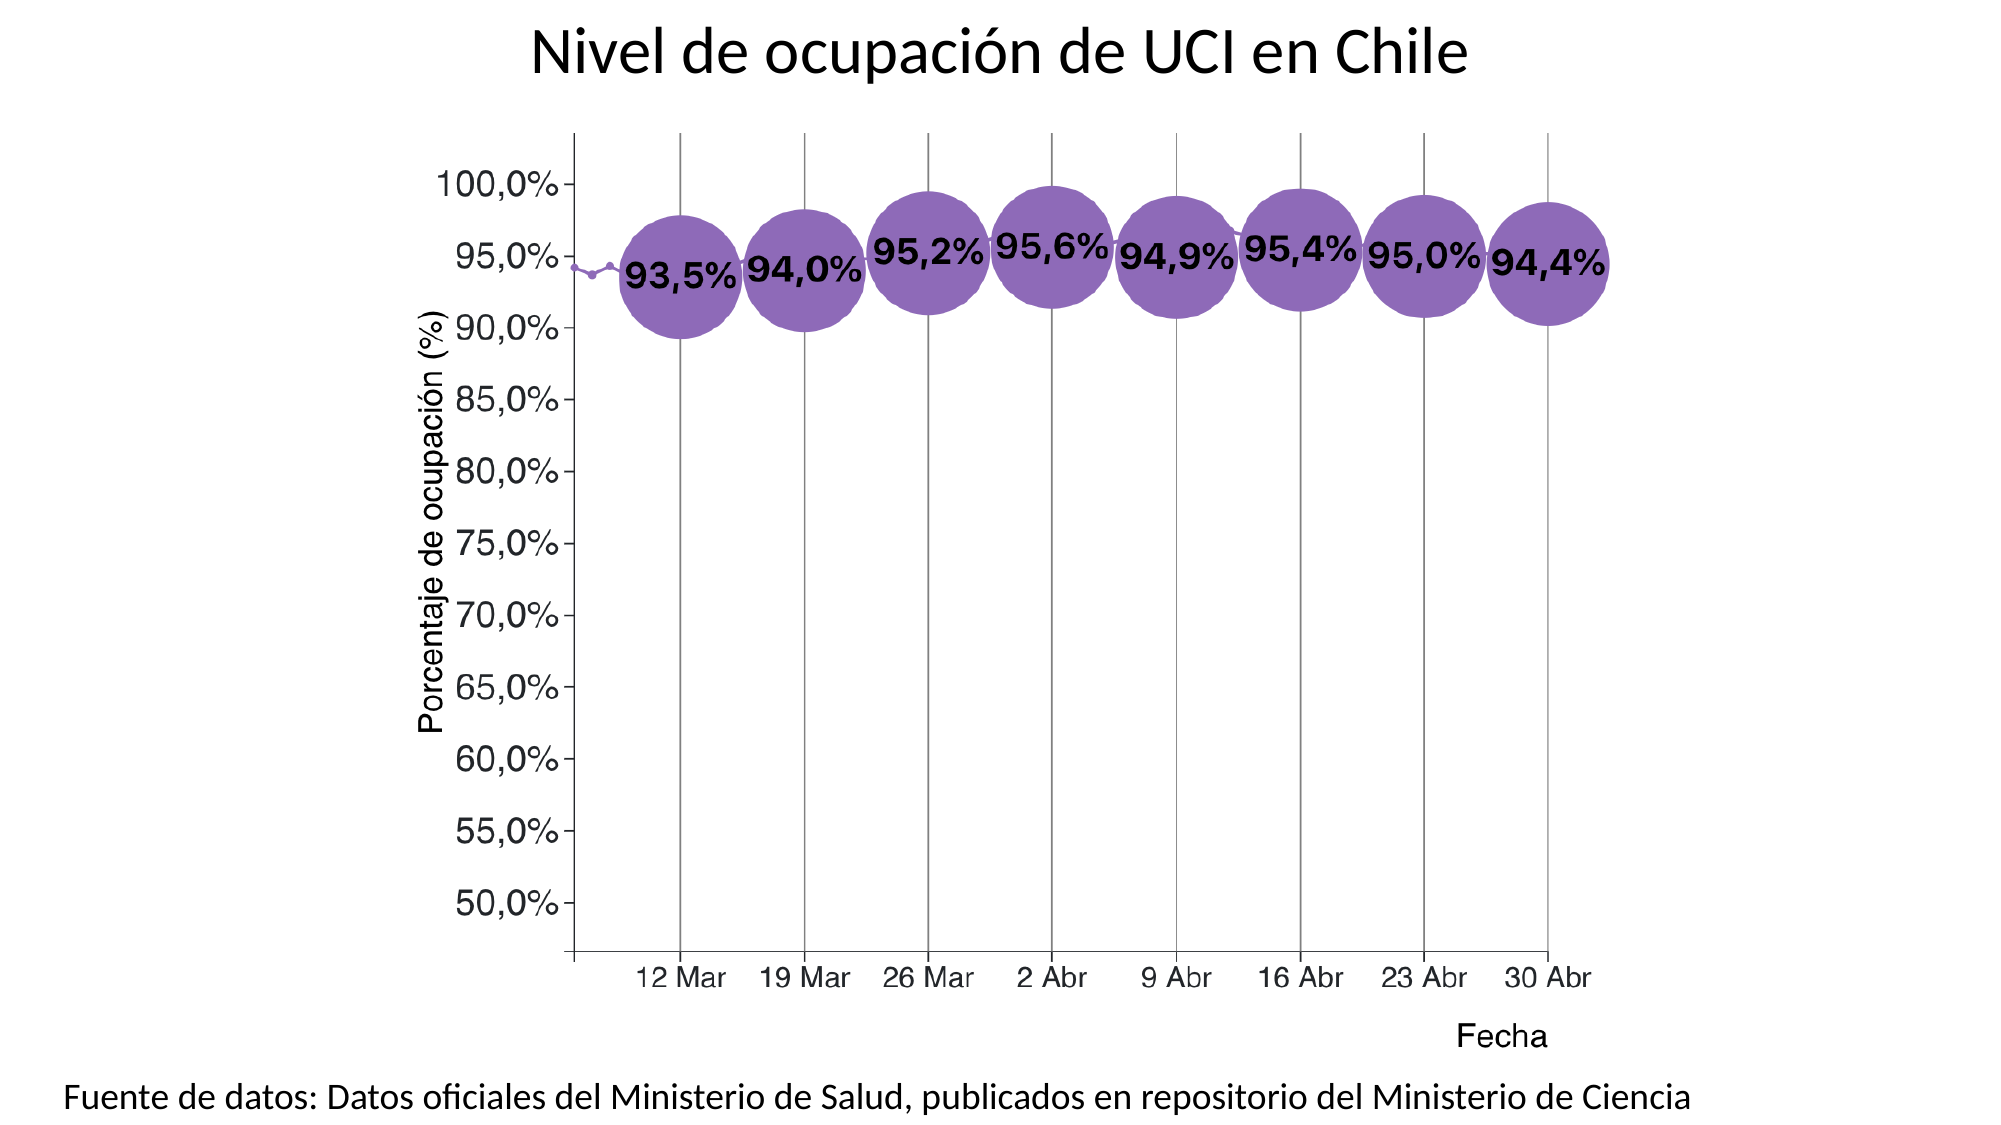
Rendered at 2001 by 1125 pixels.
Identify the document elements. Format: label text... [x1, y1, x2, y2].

text_box Nivel de ocupación de UCI en Chile [515, 0, 1500, 95]
picture [388, 133, 1629, 1060]
